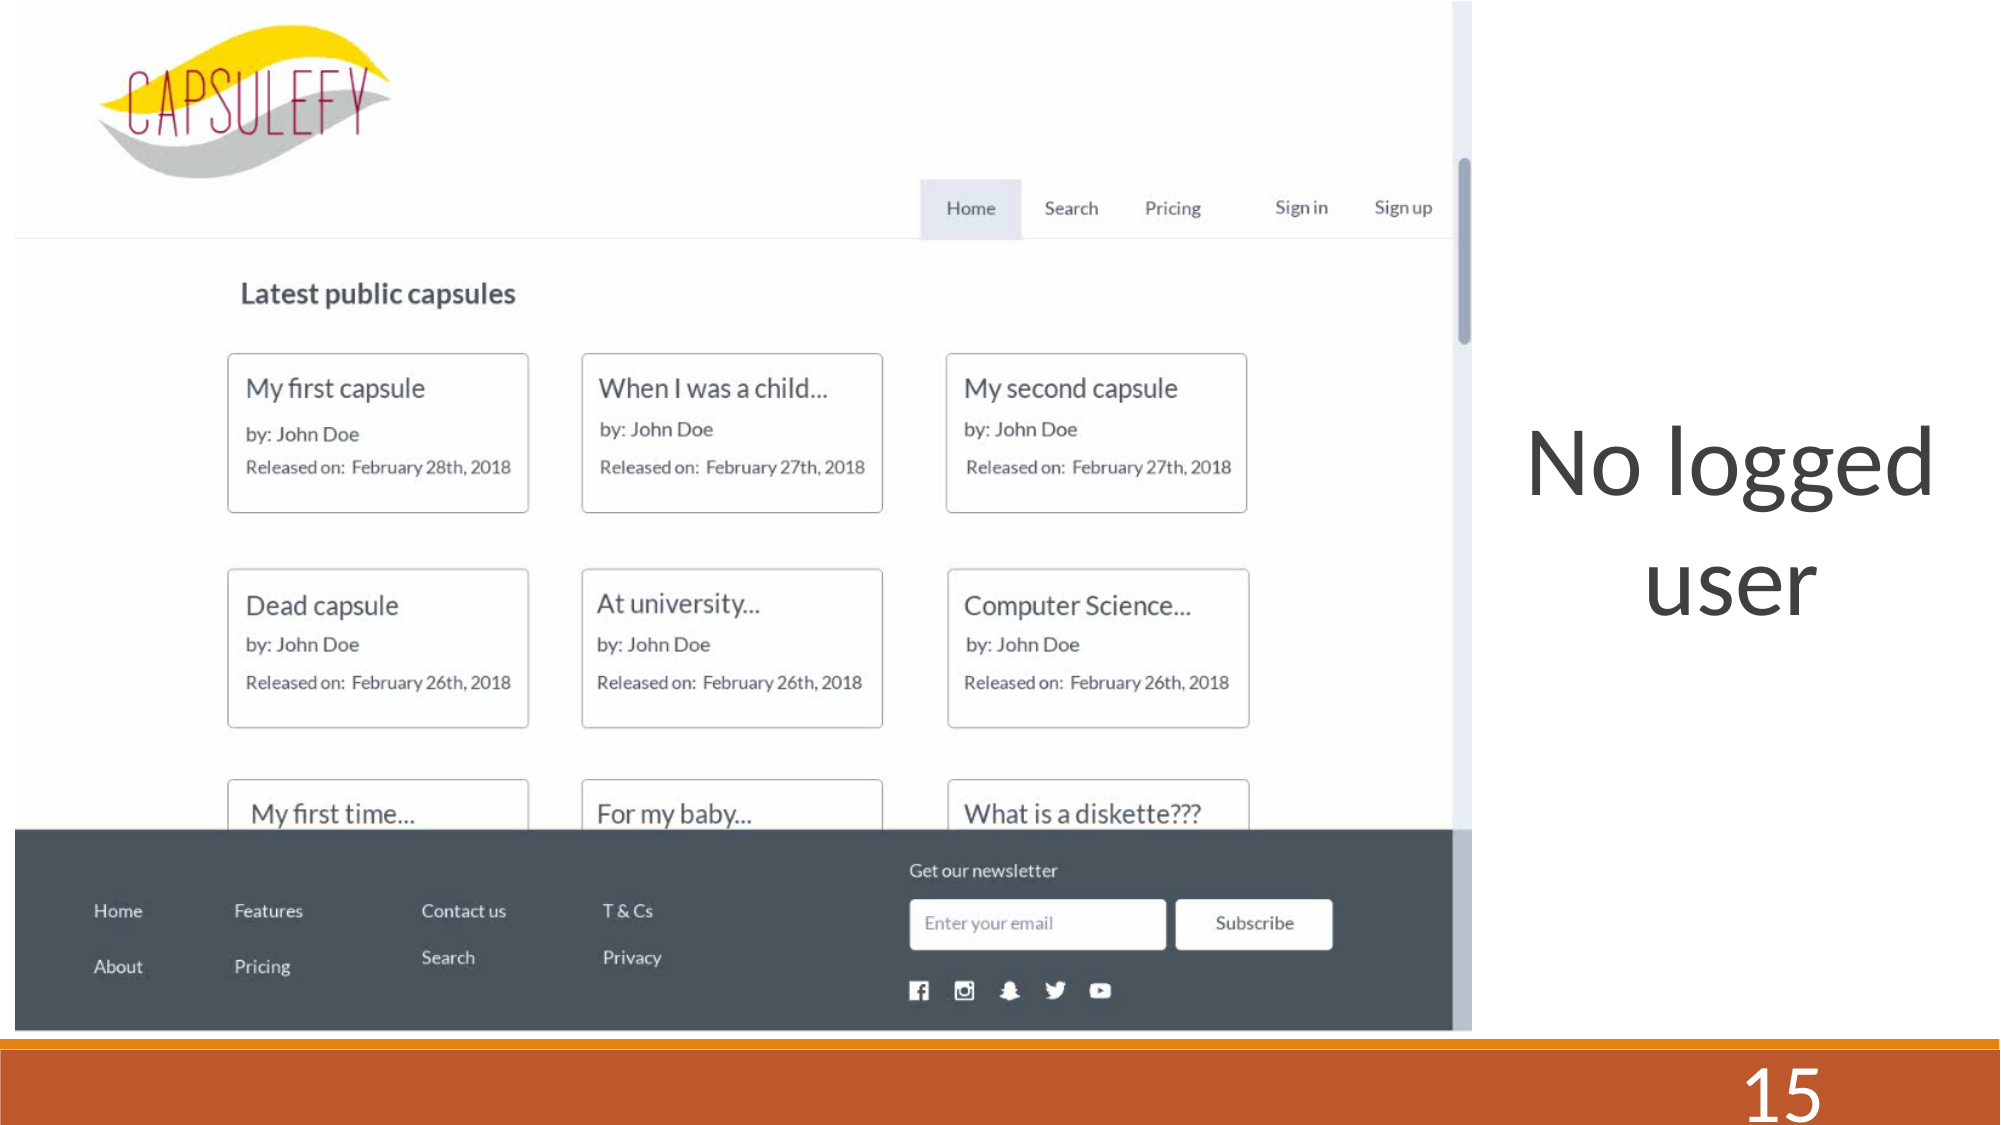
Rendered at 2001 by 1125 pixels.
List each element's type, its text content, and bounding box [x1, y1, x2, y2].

text_box No logged user [1496, 388, 1967, 644]
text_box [14, 0, 1473, 1036]
slide_number 15 [1624, 1059, 1840, 1120]
